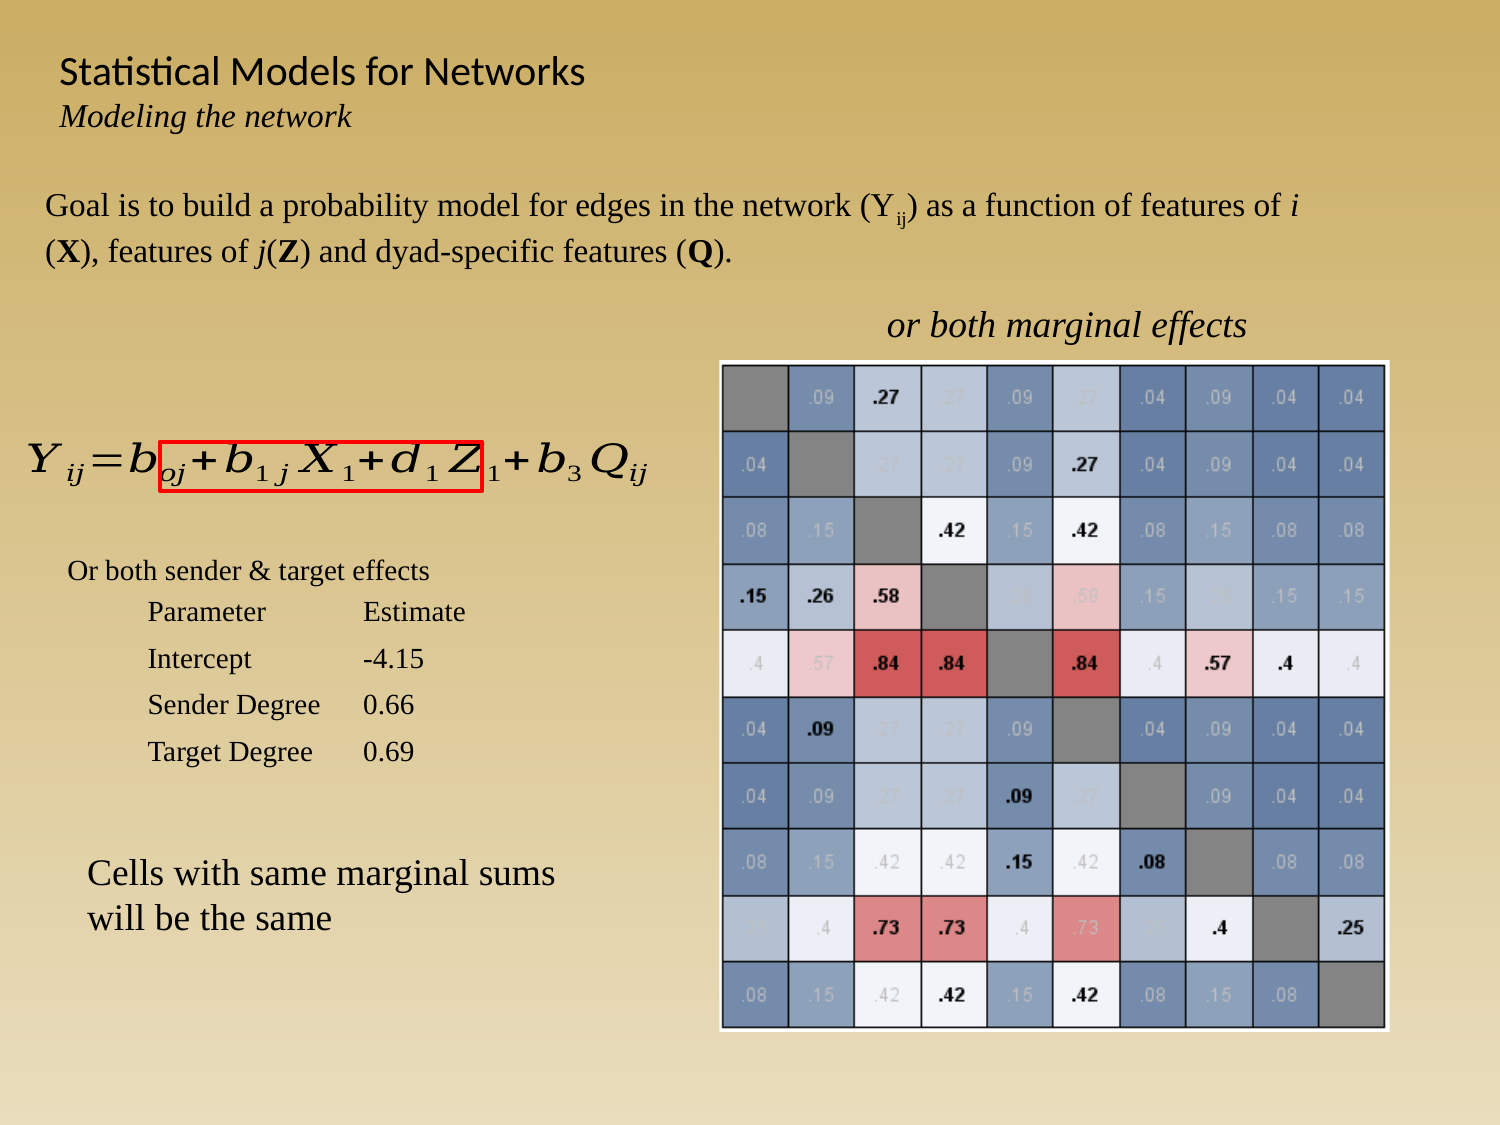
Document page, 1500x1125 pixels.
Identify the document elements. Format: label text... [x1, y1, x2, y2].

text_box or both marginal effects [872, 292, 1263, 353]
text_box Cells with same marginal sums will be the same [72, 840, 574, 945]
text_box Statistical Models for Networks Modeling the network [44, 36, 601, 142]
table_cell 0.69 [357, 730, 573, 777]
table_header Parameter [142, 590, 357, 636]
picture [719, 360, 1390, 1032]
text_box [158, 440, 484, 493]
table_cell Intercept [142, 636, 357, 683]
table_cell -4.15 [357, 636, 573, 683]
table_cell 0.66 [357, 683, 573, 730]
table_cell Sender Degree [142, 683, 357, 730]
table_cell Target Degree [142, 730, 357, 777]
table_header Estimate [357, 590, 573, 636]
text_box Goal is to build a probability model for edges in the network (Yij) as a function of features of i (X), features of j(Z) and dyad-specific features (Q). [30, 176, 1357, 277]
text_box Or both sender & target effects [52, 544, 446, 594]
